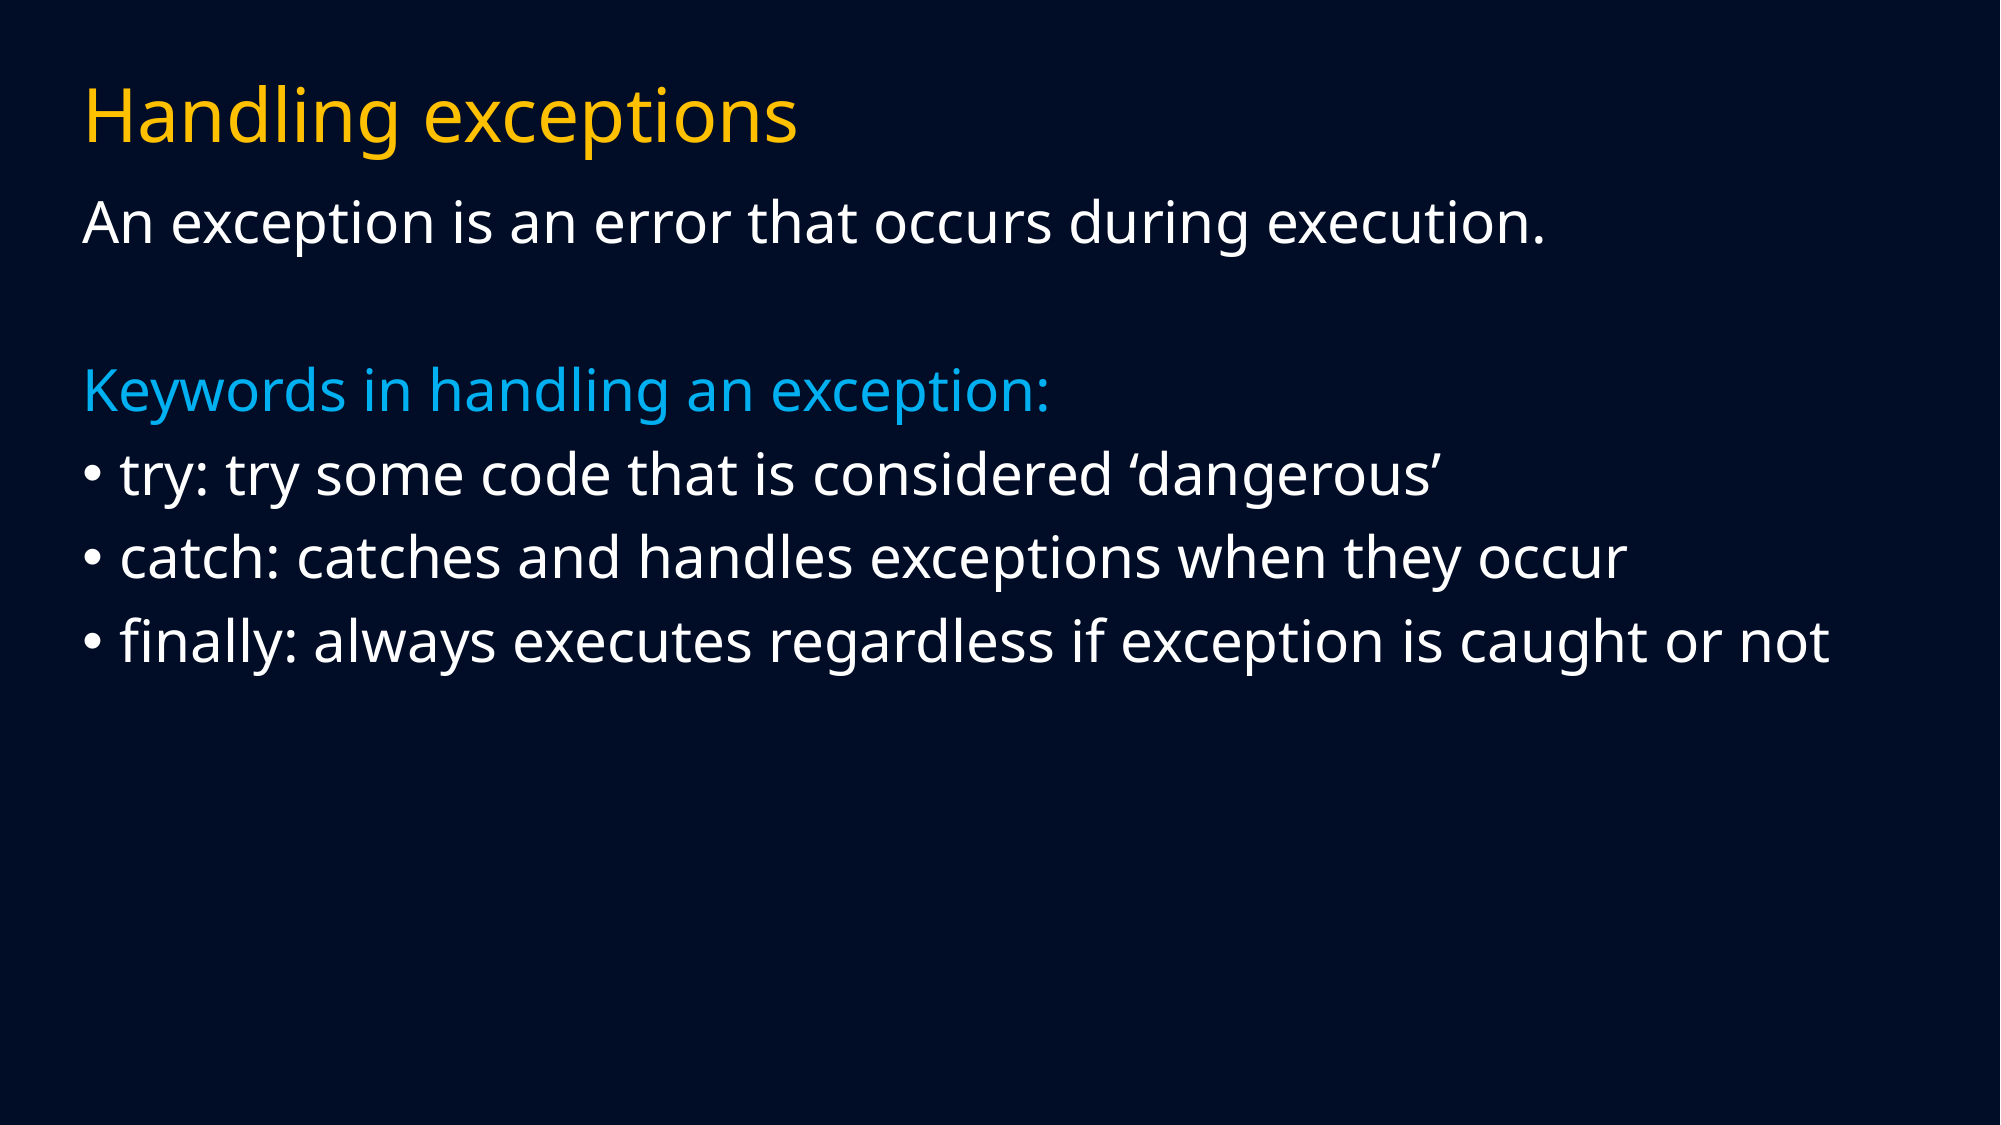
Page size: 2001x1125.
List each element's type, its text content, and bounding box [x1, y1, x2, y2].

title Handling exceptions [67, 9, 1926, 228]
list An exception is an error that occurs during execution. Keywords in handling an exception: try: try some code that is considered ‘dangerous’ catch: catches and handles exceptions when they occur finally: always executes regardless if exception is caught or not [67, 228, 1926, 1055]
